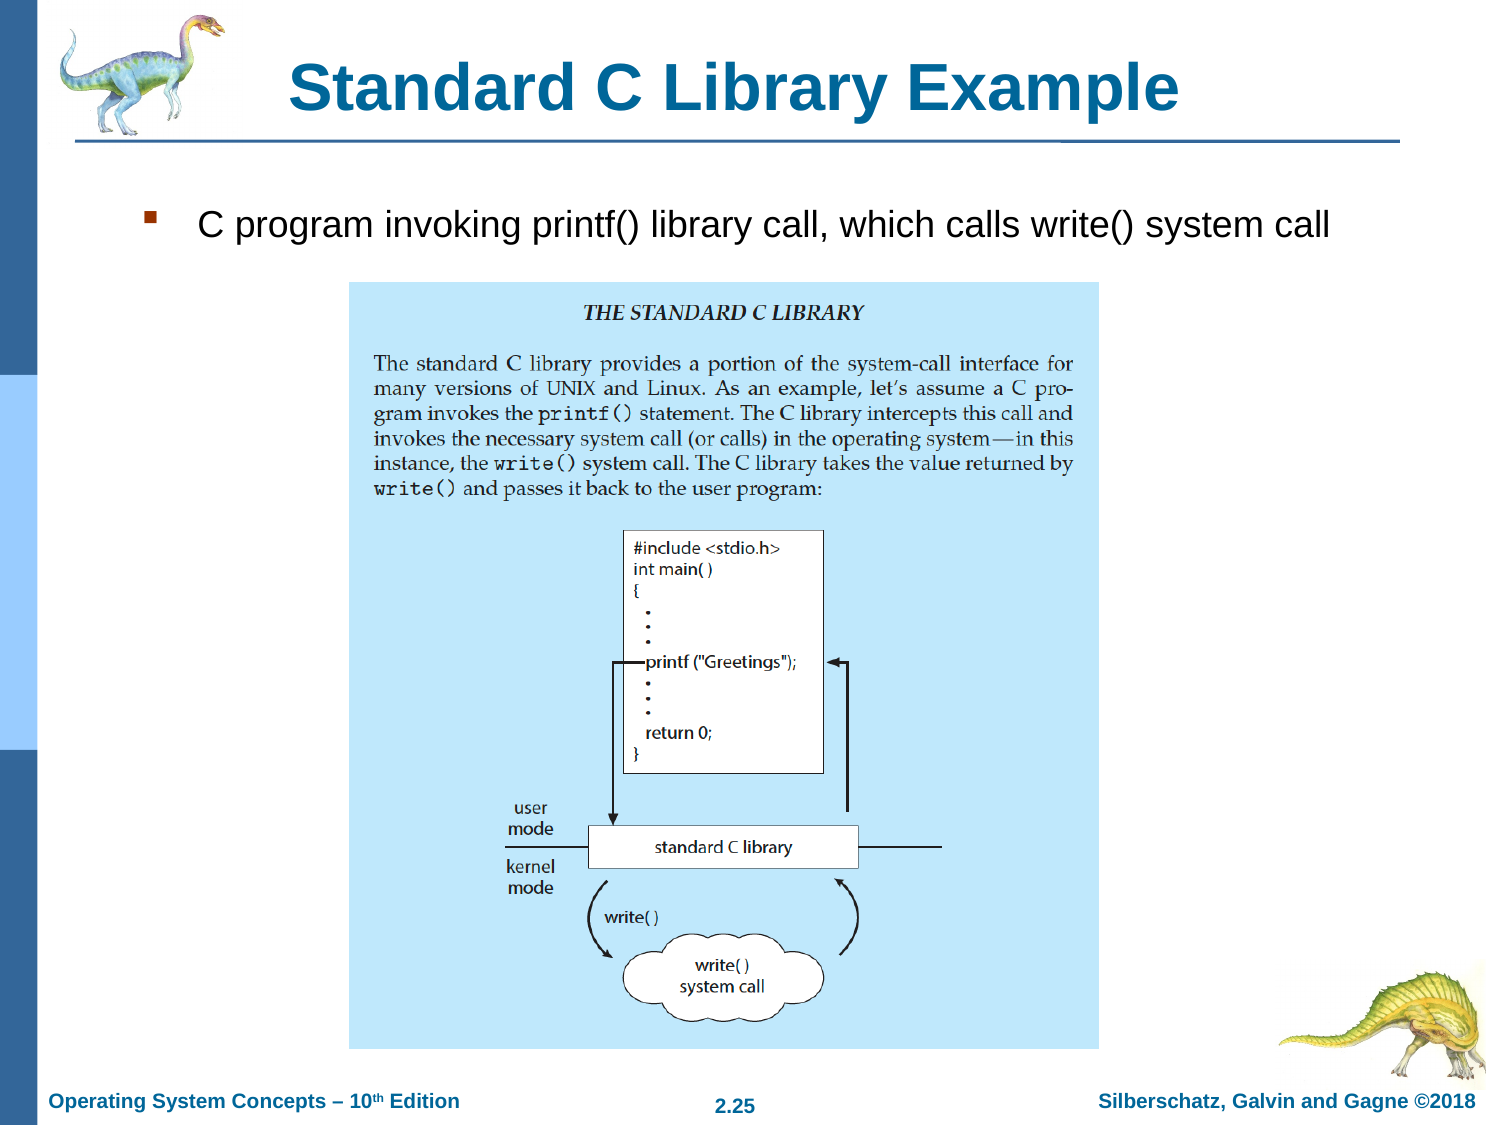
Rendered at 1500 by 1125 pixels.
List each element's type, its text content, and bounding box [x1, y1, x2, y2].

title Standard C Library Example [75, 36, 1395, 131]
picture [347, 279, 1100, 1052]
picture [1275, 959, 1486, 1090]
list C program invoking printf() library call, which calls write() system call [126, 192, 1380, 1026]
picture [46, 0, 243, 149]
